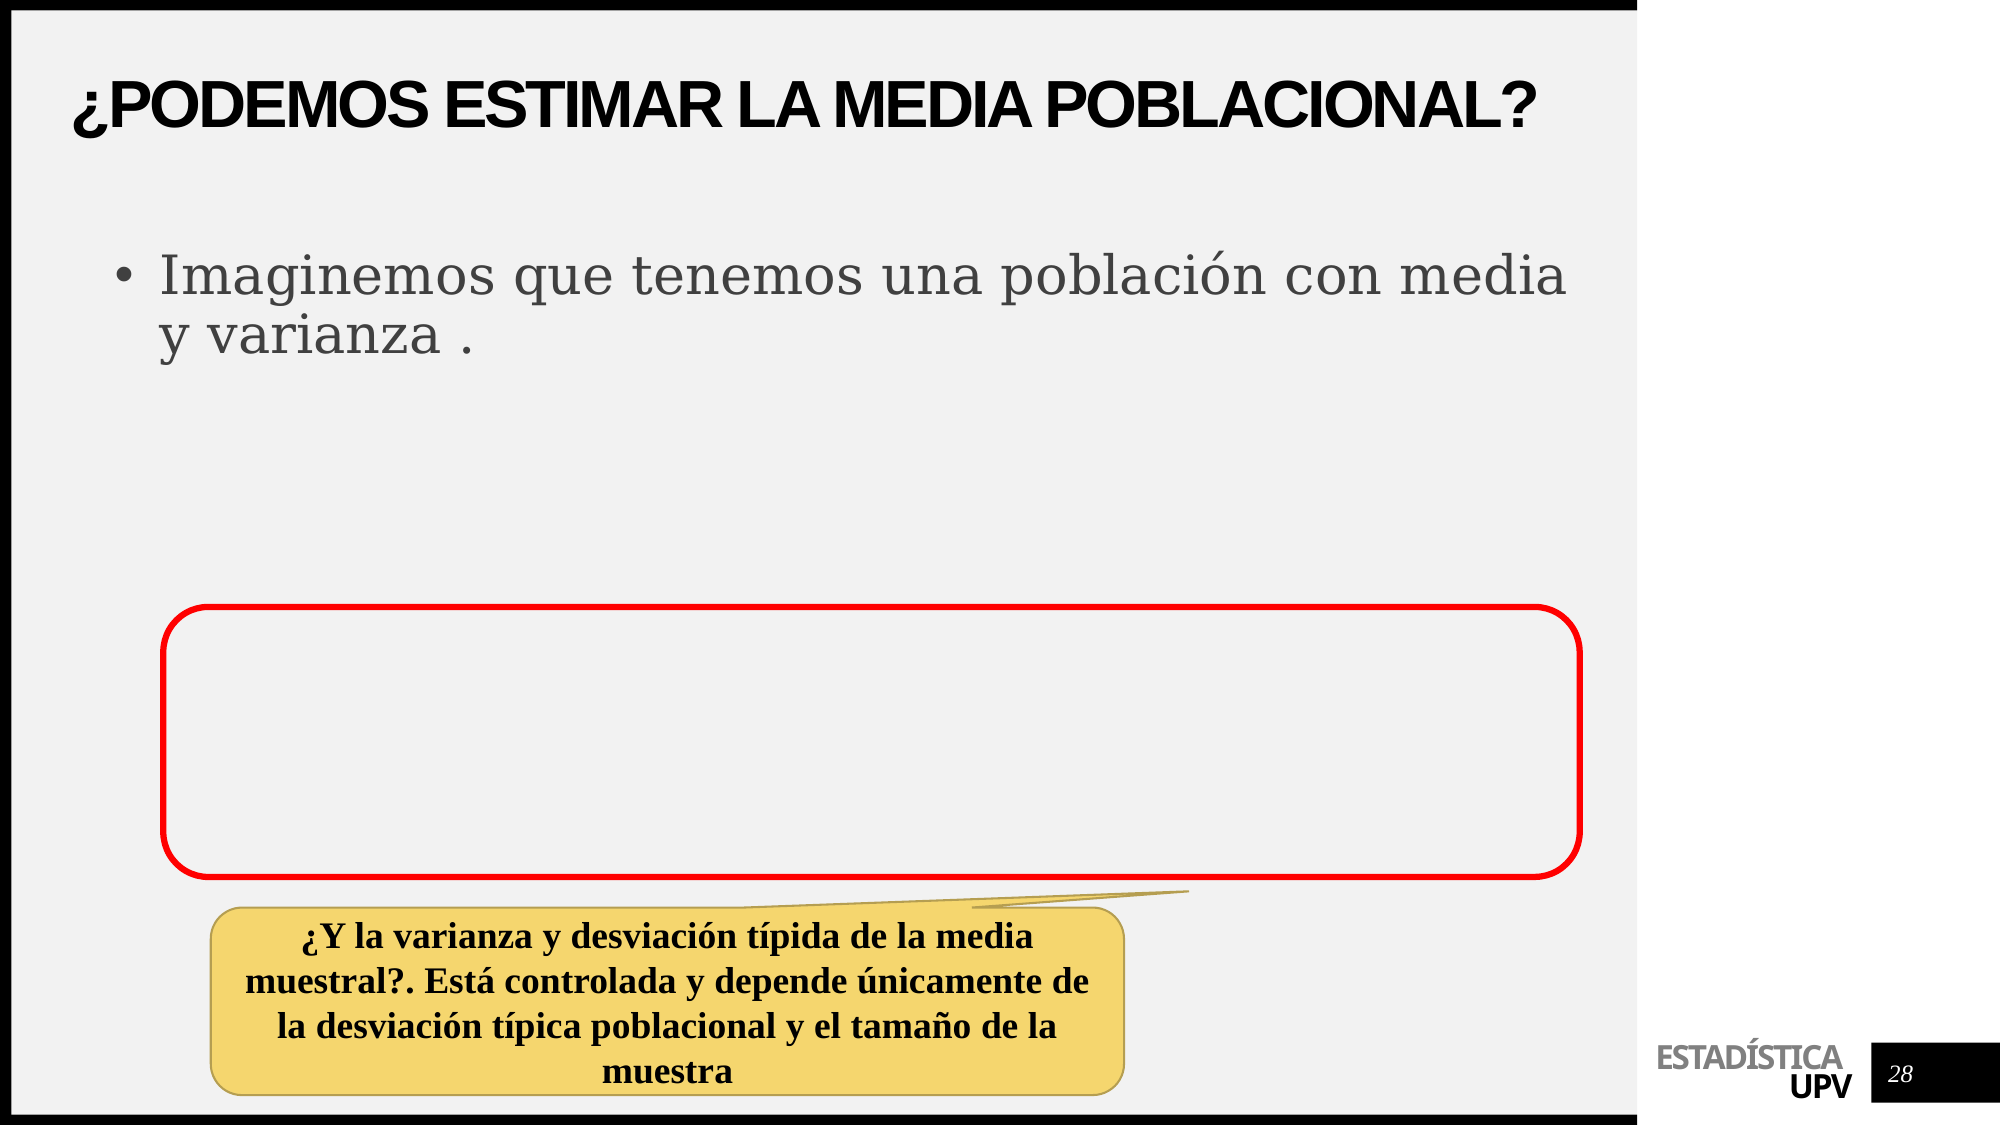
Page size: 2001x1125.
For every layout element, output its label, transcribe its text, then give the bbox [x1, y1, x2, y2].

text_box ¿Y la varianza y desviación típida de la media muestral?. Está controlada y depende únicamente de la desviación típica poblacional y el tamaño de la muestra [209, 890, 1190, 1097]
title ¿podemos estimar la media poblacional? [70, 70, 1580, 142]
text_box [163, 606, 1580, 877]
slide_number 28 [1877, 1050, 1924, 1096]
